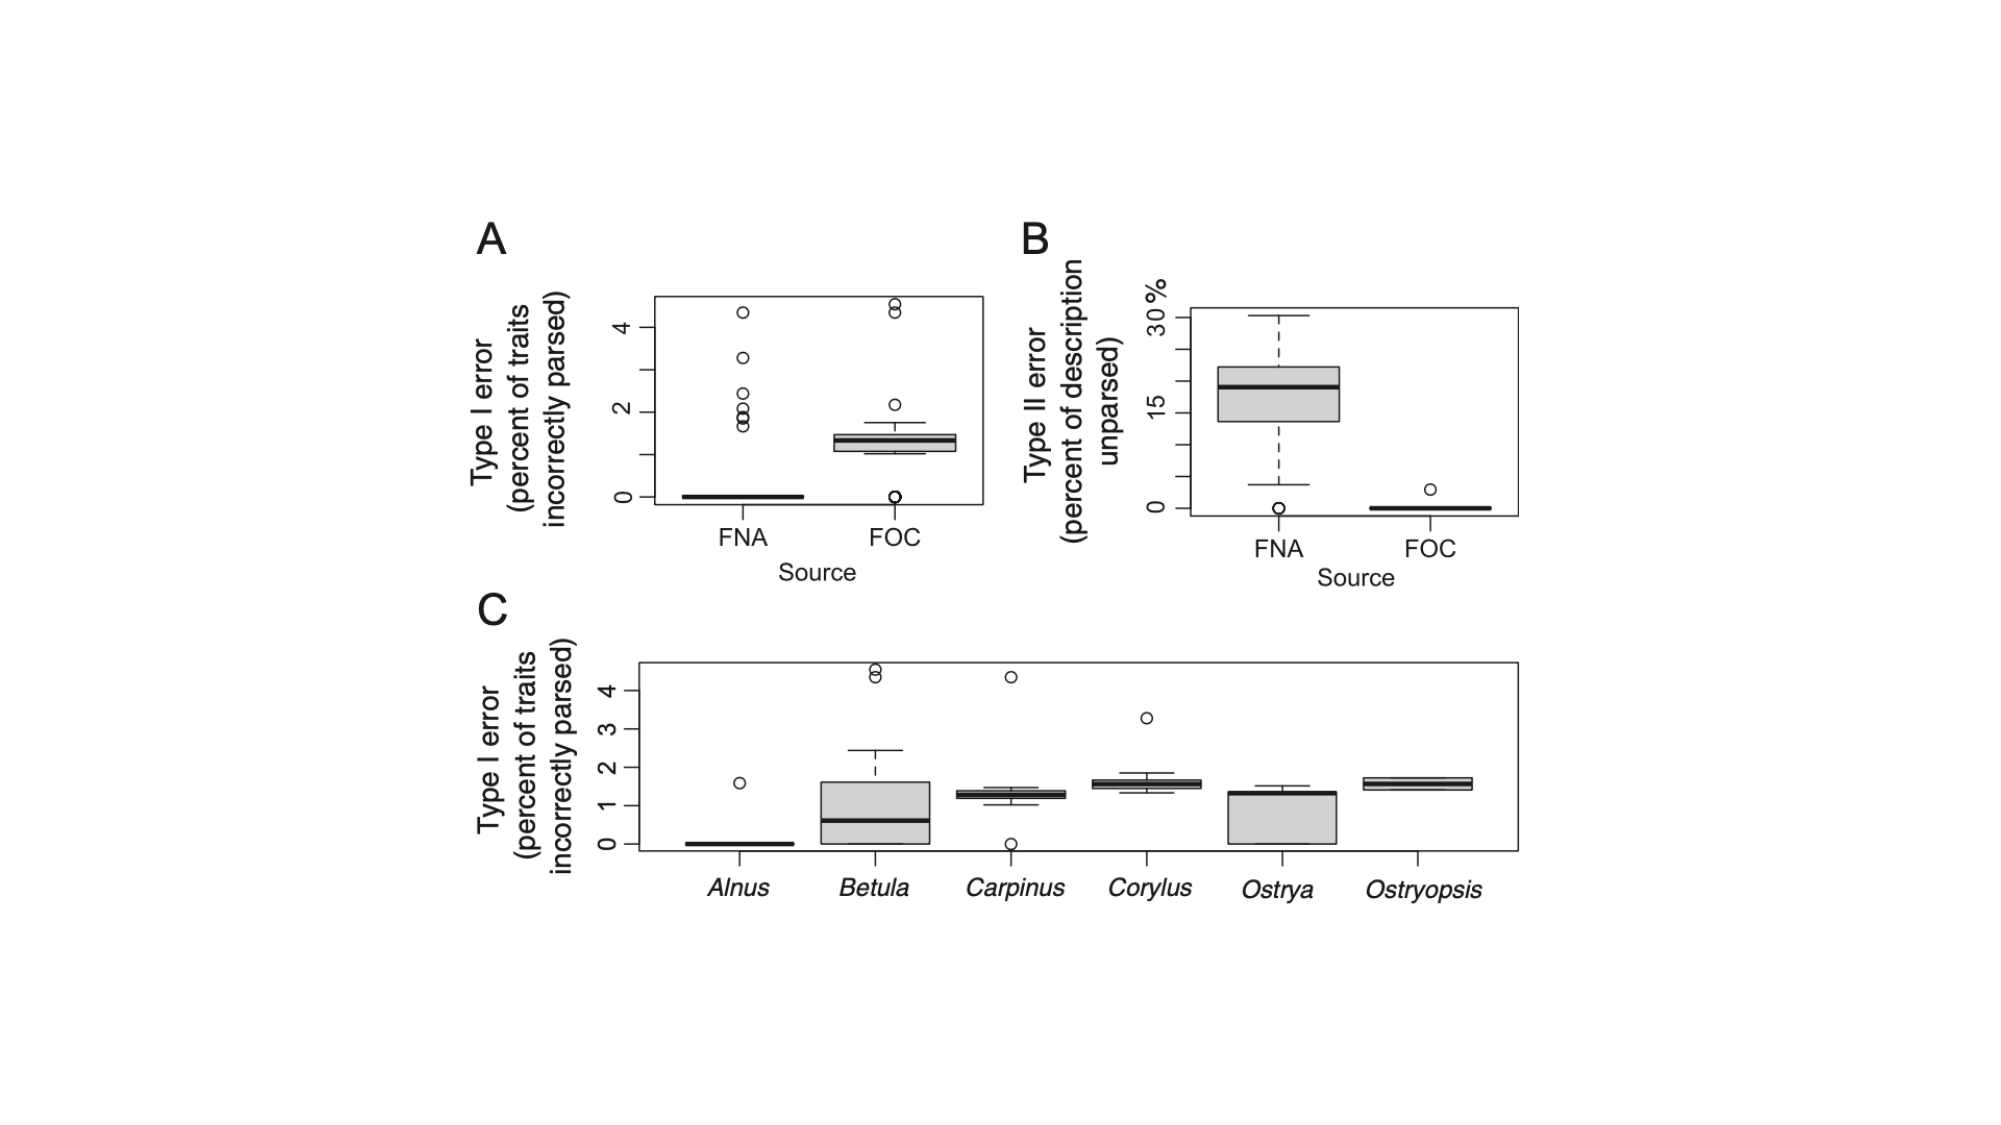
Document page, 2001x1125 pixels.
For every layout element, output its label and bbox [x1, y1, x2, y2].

picture [455, 204, 1545, 921]
